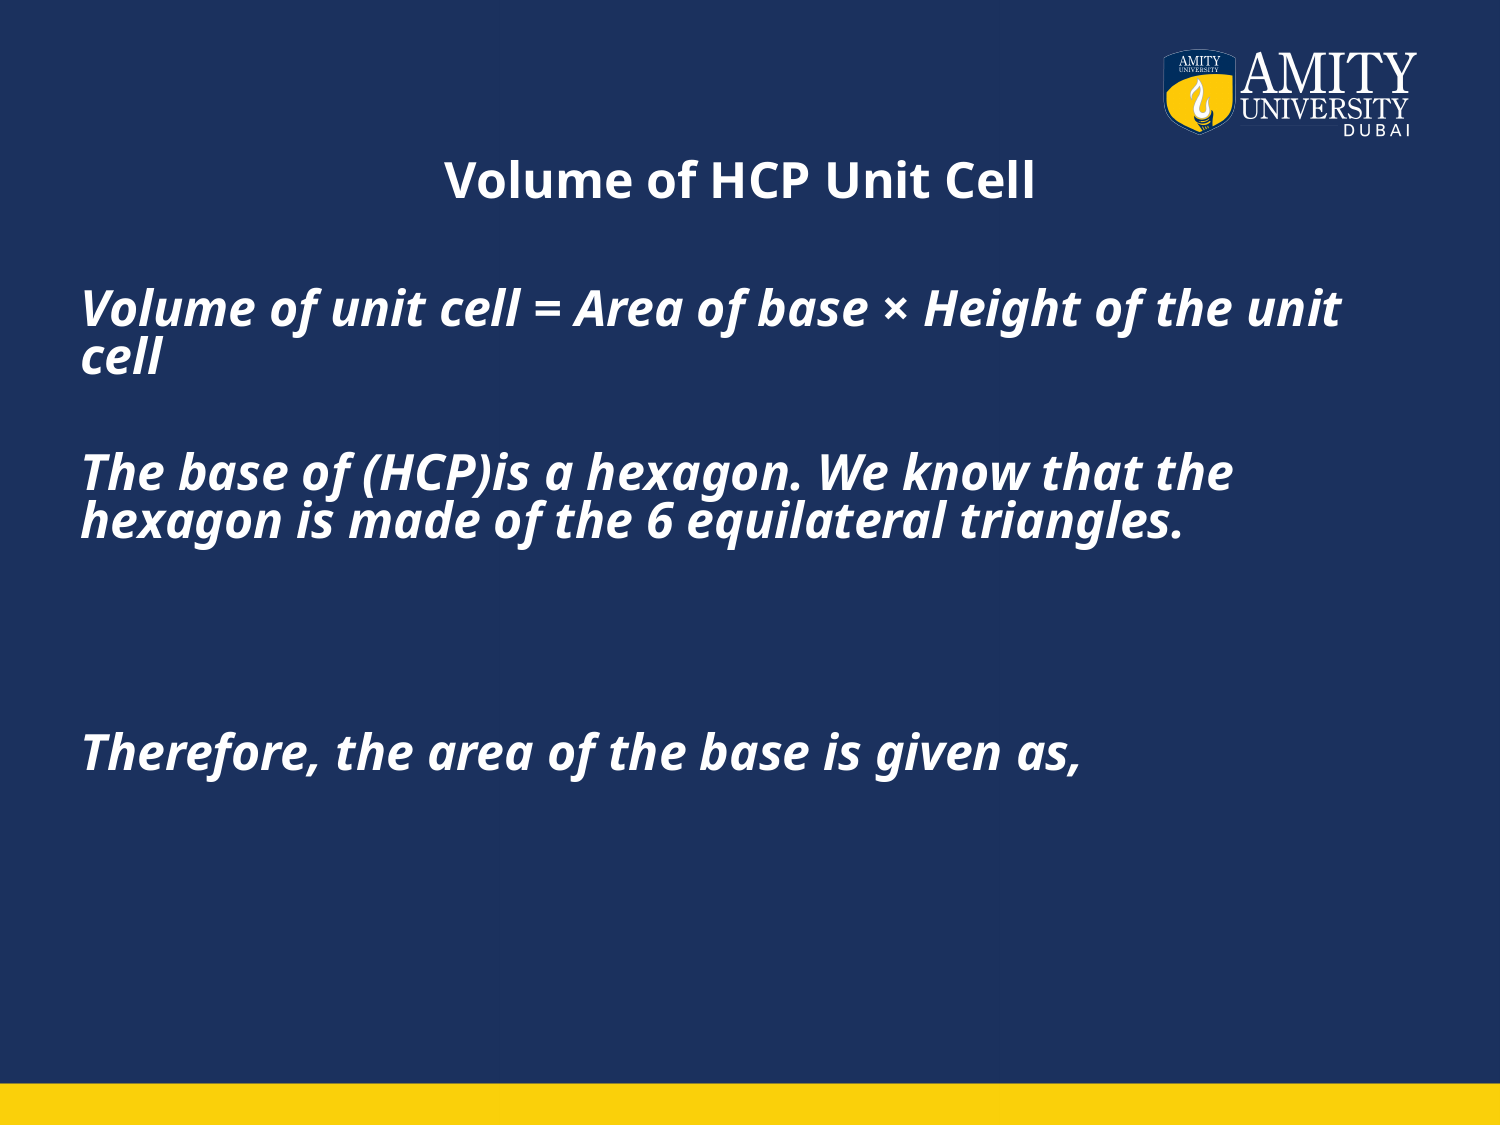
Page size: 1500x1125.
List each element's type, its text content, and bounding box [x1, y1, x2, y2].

title Volume of HCP Unit Cell [65, 141, 1416, 228]
picture [0, 0, 1500, 1125]
